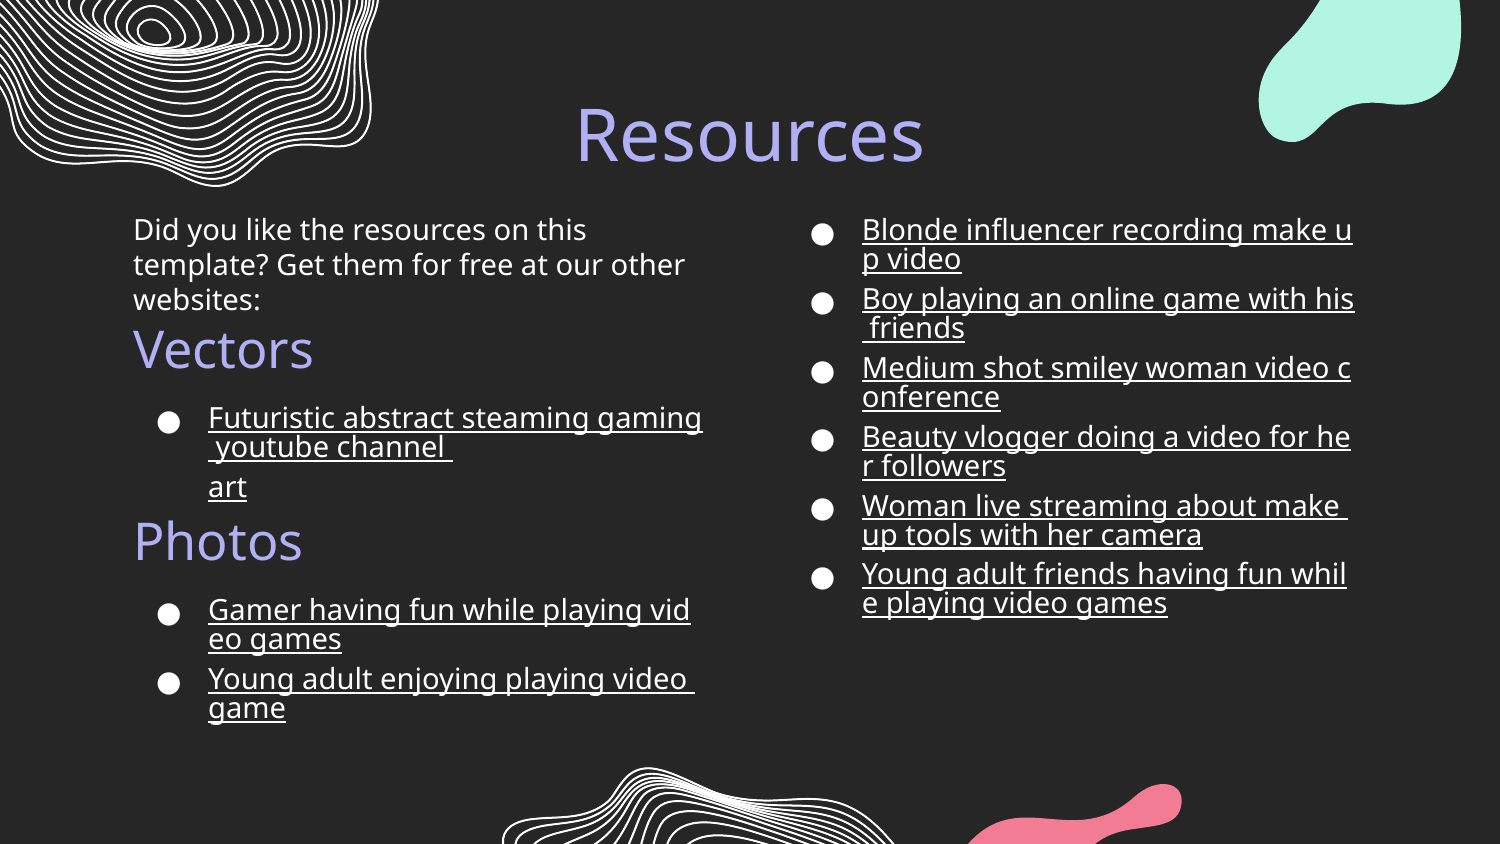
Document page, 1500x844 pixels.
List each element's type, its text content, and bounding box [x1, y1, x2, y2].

title Resources [118, 88, 1382, 183]
list Blonde influencer recording make up video Boy playing an online game with his friends Medium shot smiley woman video conference Beauty vlogger doing a video for her followers Woman live streaming about make up tools with her camera Young adult friends having fun while playing video games [771, 196, 1382, 756]
list Did you like the resources on this template? Get them for free at our other websites: Vectors Futuristic abstract steaming gaming youtube channel art Photos Gamer having fun while playing video games Young adult enjoying playing video game [118, 196, 729, 756]
